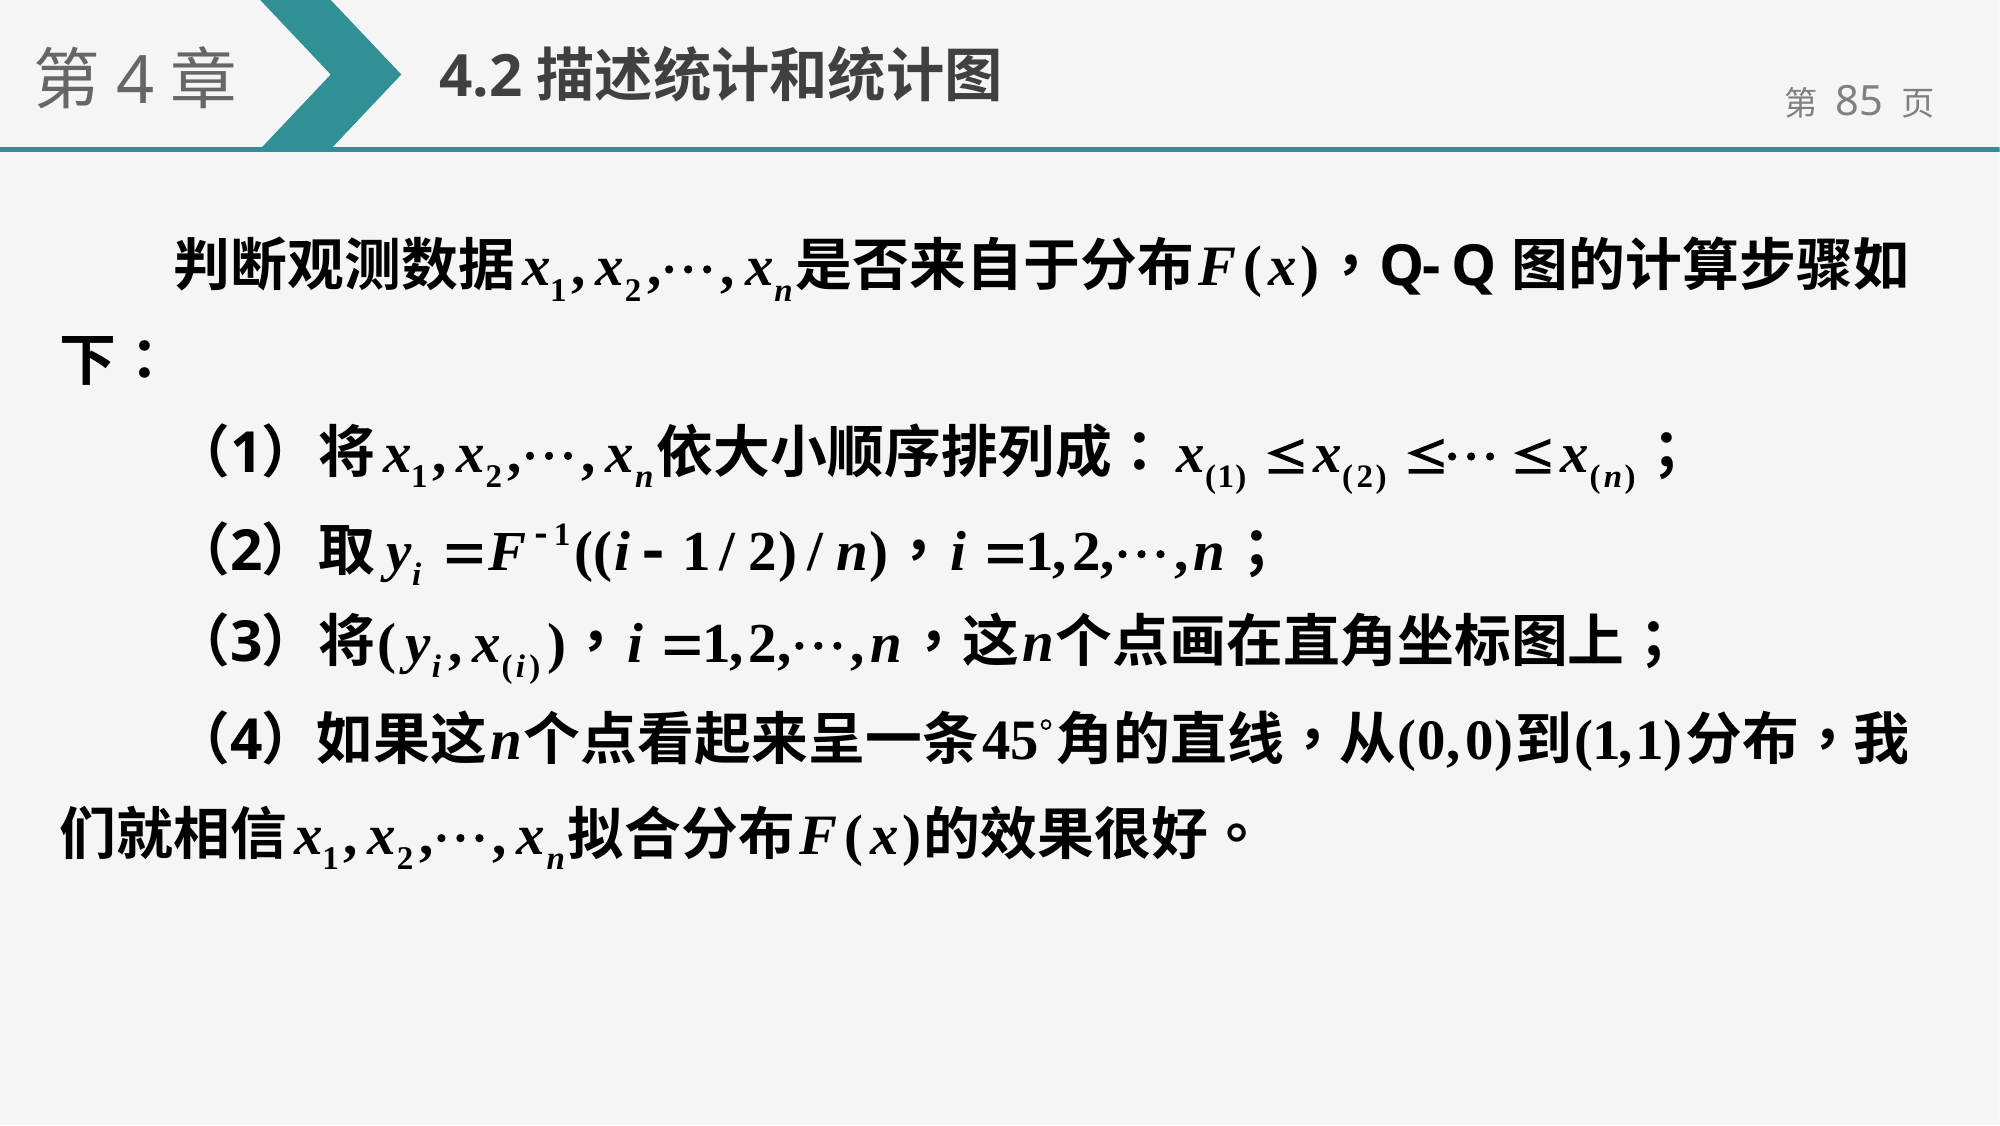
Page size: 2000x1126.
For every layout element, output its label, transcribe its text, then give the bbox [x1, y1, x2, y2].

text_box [59, 218, 1907, 882]
text_box [258, 0, 403, 148]
text_box 4.2描述统计和统计图 [424, 31, 1366, 116]
text_box 第4章 [19, 29, 253, 125]
